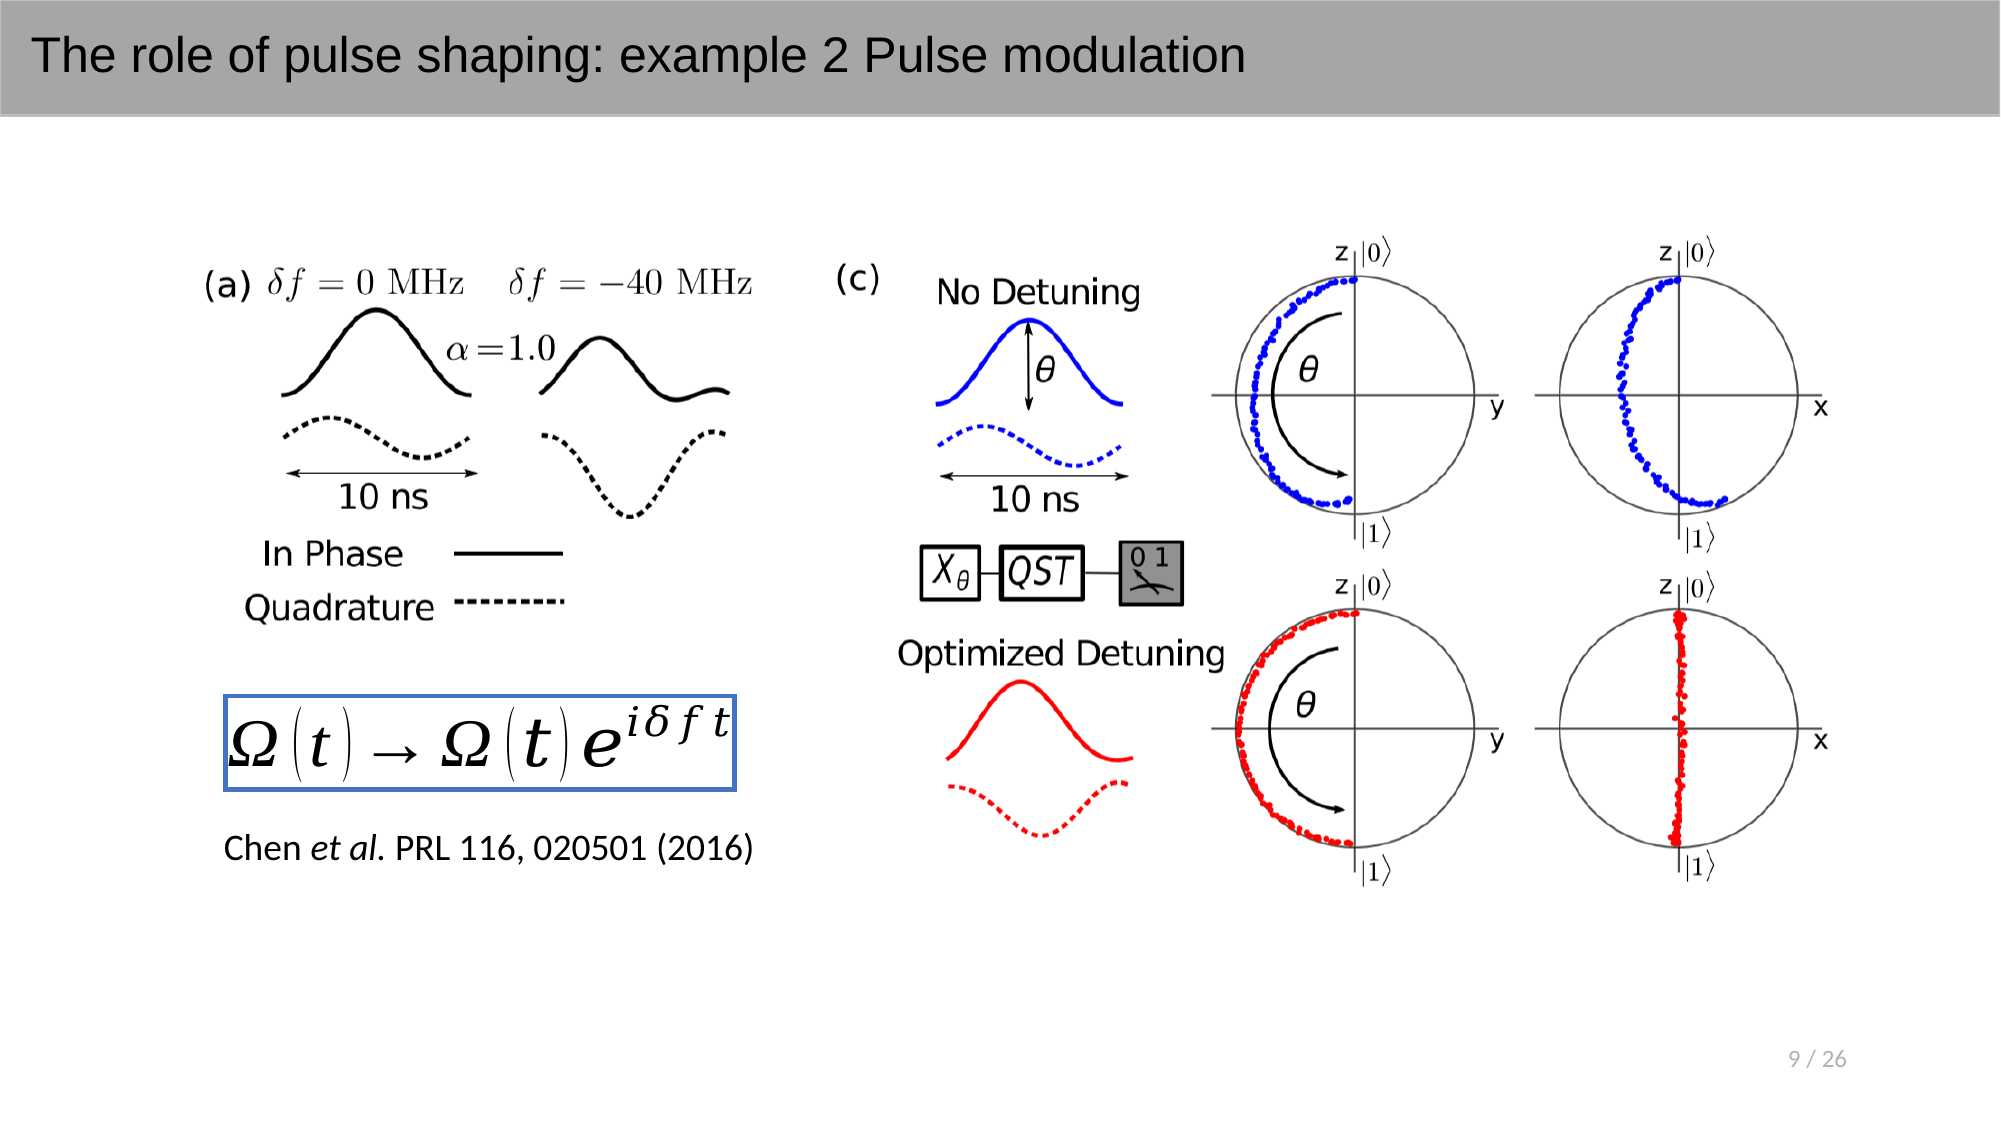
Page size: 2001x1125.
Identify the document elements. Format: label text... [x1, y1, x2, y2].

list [196, 248, 764, 650]
slide_number 9 / 26 [1412, 1042, 1863, 1103]
text_box Chen et al. PRL 116, 020501 (2016) [209, 815, 788, 876]
list The role of pulse shaping: example 2 Pulse modulation [15, 21, 1960, 111]
picture [819, 231, 1925, 910]
